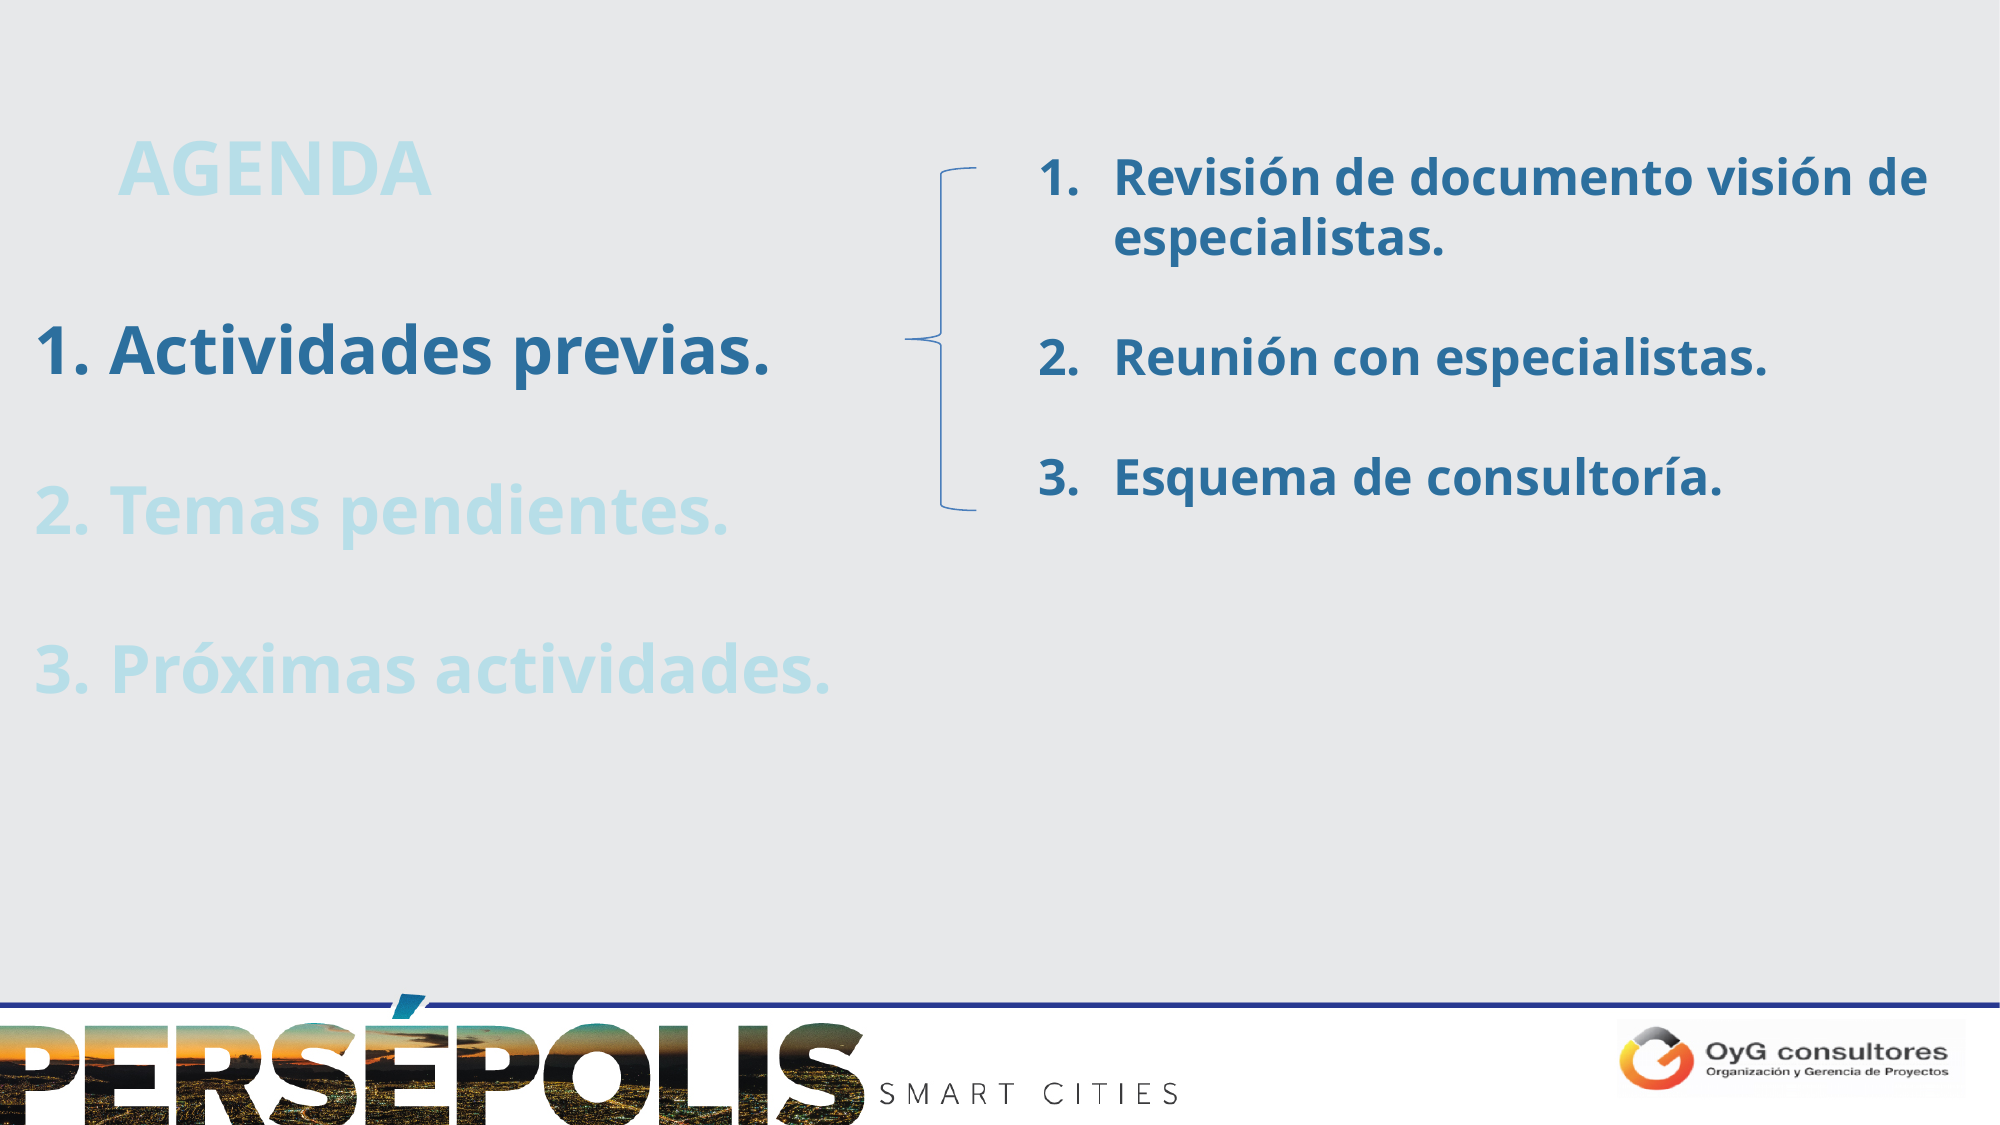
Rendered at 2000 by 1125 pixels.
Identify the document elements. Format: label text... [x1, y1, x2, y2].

text_box Revisión de documento visión de especialistas. Reunión con especialistas. Esquema de consultoría. [1023, 138, 1981, 574]
text_box AGENDA [104, 112, 743, 218]
text_box Actividades previas. Temas pendientes. Próximas actividades. [19, 300, 1267, 775]
picture [0, 0, 2000, 1125]
text_box [904, 167, 977, 512]
